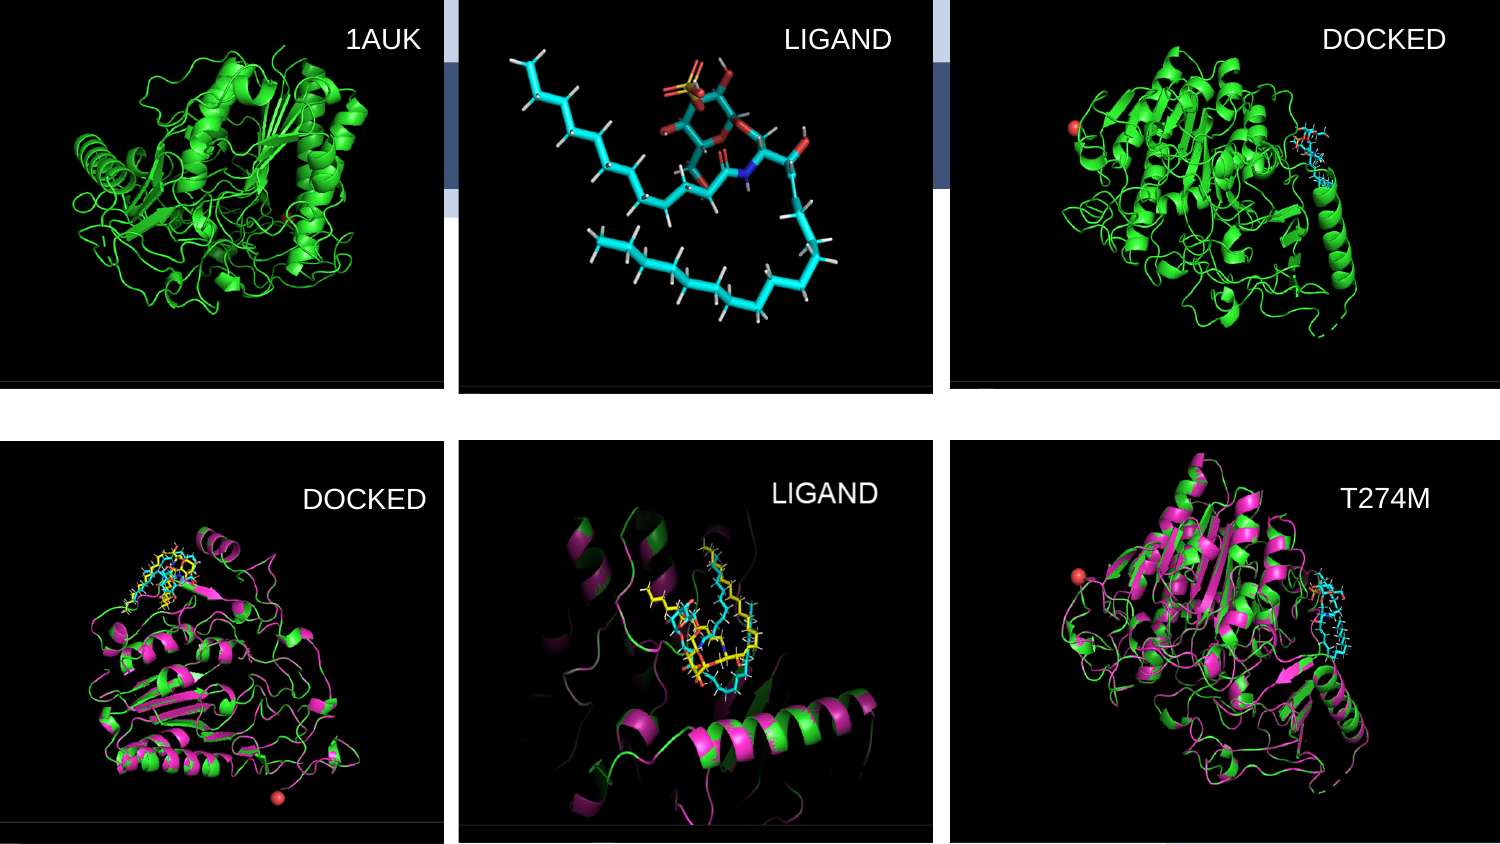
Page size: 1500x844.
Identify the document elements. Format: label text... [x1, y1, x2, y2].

picture [949, 0, 1500, 389]
picture [458, 439, 934, 843]
picture [458, 0, 934, 394]
picture [0, 441, 445, 844]
picture [949, 439, 1500, 843]
text_box LIGAND [938, 13, 944, 63]
picture [0, 0, 445, 389]
text_box DOCKED [449, 472, 453, 523]
